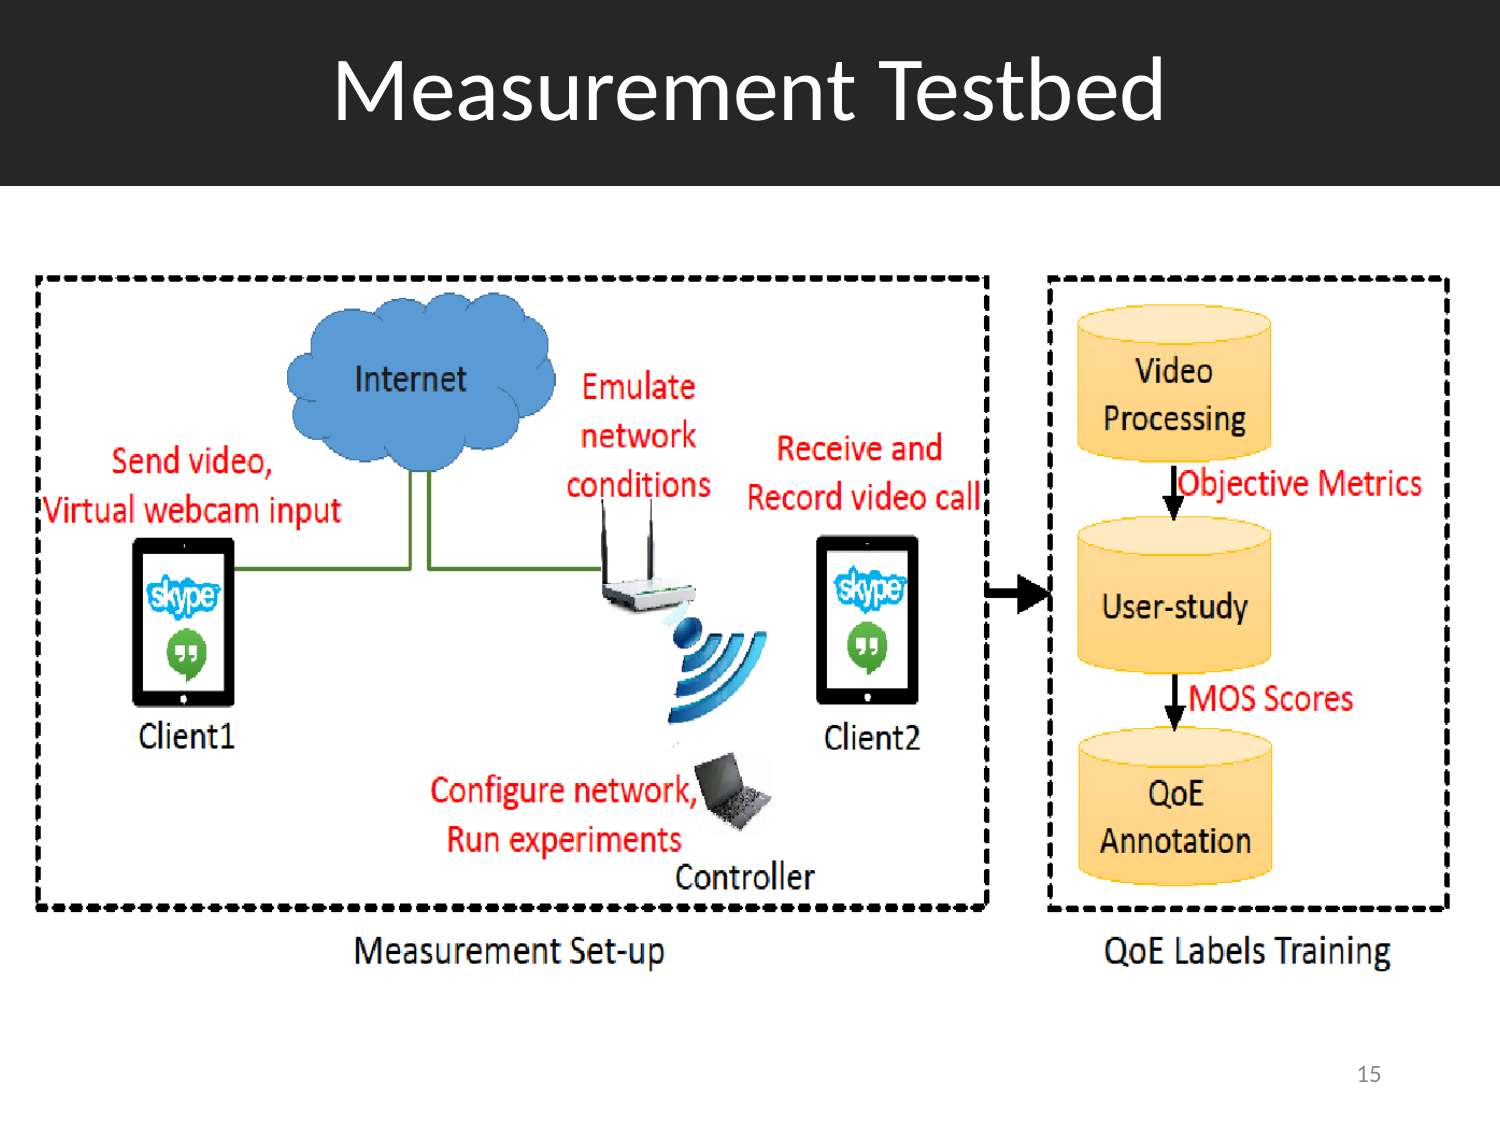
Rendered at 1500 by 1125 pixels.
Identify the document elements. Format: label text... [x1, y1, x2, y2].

title Measurement Testbed [0, 0, 1500, 186]
slide_number ‹#› [1059, 1042, 1397, 1103]
picture [15, 228, 1468, 1024]
